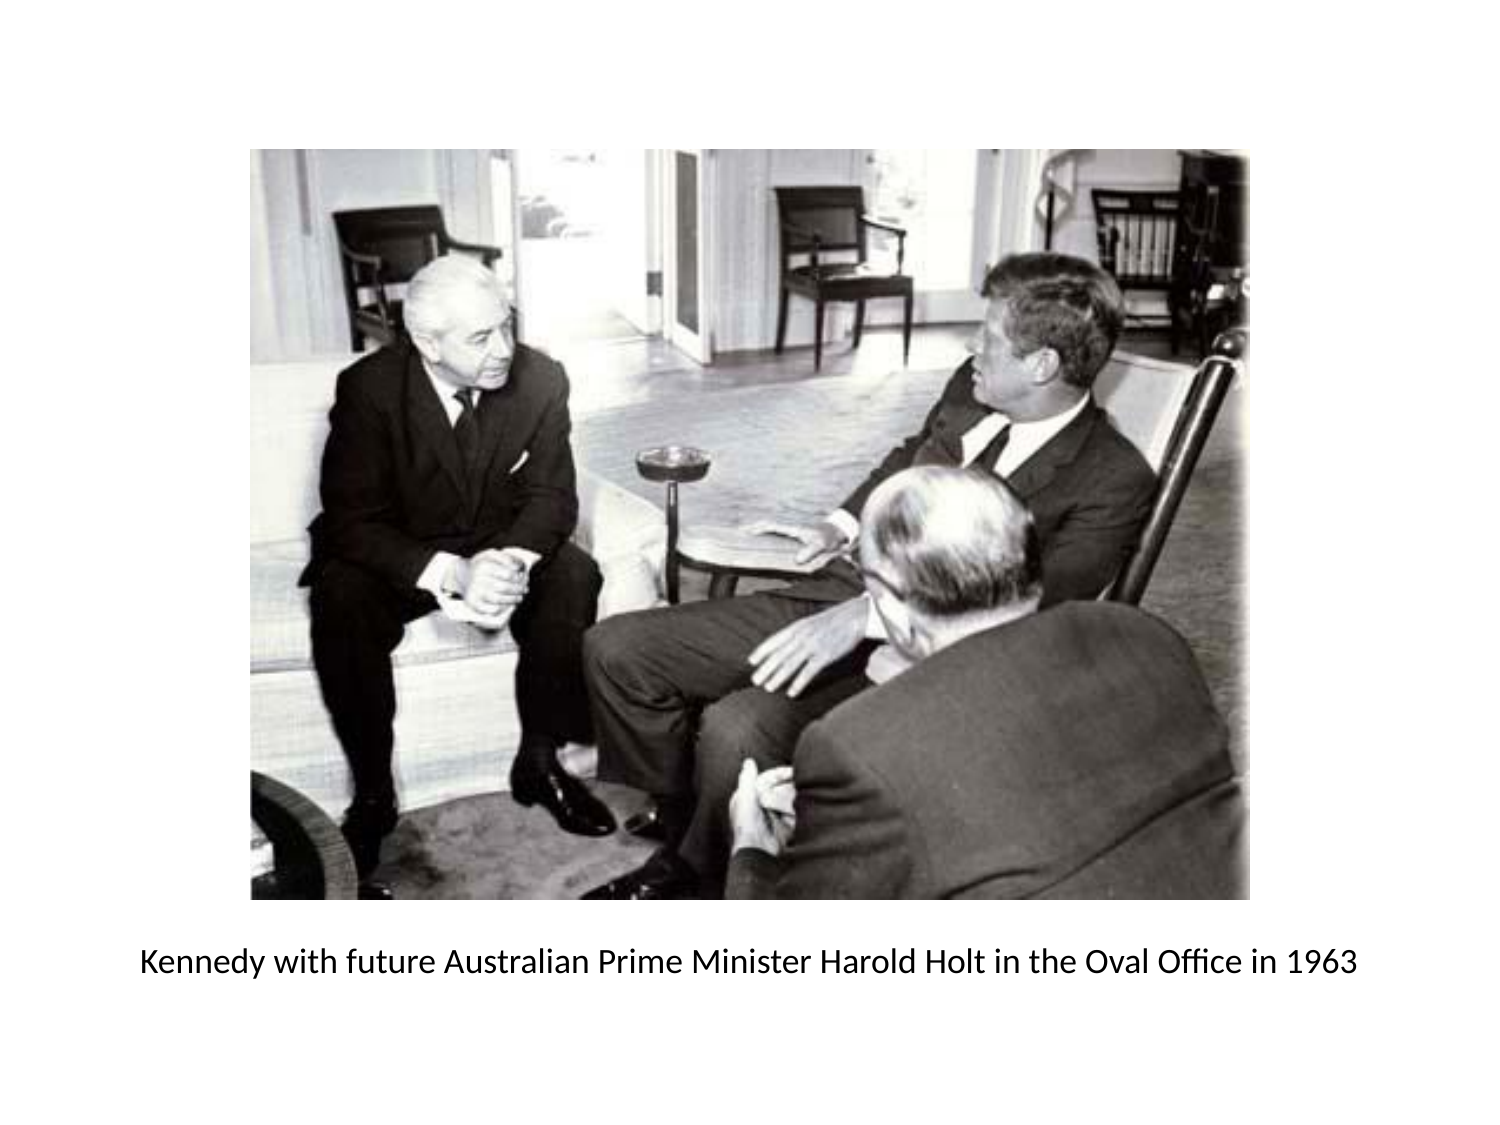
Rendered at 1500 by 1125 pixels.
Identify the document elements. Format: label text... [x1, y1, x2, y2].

picture [250, 149, 1250, 901]
text_box Kennedy with future Australian Prime Minister Harold Holt in the Oval Office in 1963 [125, 929, 1375, 988]
